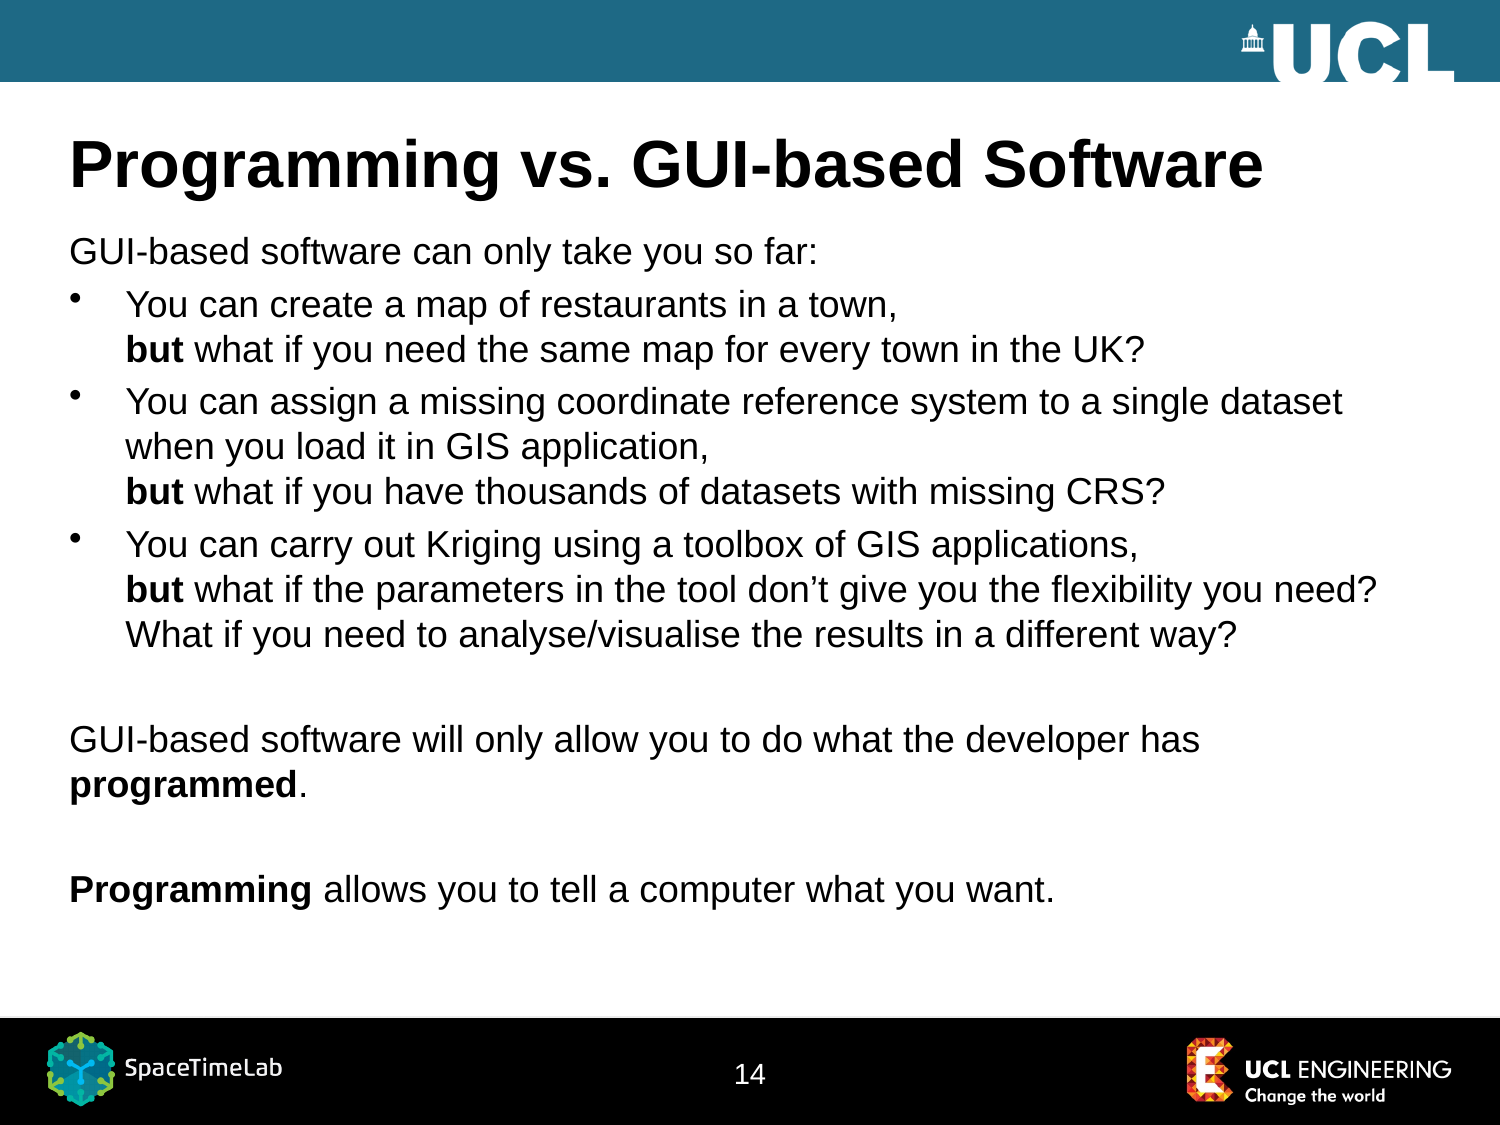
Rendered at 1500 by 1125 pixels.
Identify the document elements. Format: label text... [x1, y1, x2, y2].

list GUI-based software can only take you so far: You can create a map of restaurants in a town, but what if you need the same map for every town in the UK? You can assign a missing coordinate reference system to a single dataset when you load it in GIS application, but what if you have thousands of datasets with missing CRS? You can carry out Kriging using a toolbox of GIS applications, but what if the parameters in the tool don’t give you the flexibility you need? What if you need to analyse/visualise the results in a different way? GUI-based software will only allow you to do what the developer has programmed. Programming allows you to tell a computer what you want. [54, 219, 1447, 988]
footer 14 [496, 1042, 1004, 1103]
picture [0, 990, 1500, 1125]
title Programming vs. GUI-based Software [54, 113, 1447, 197]
